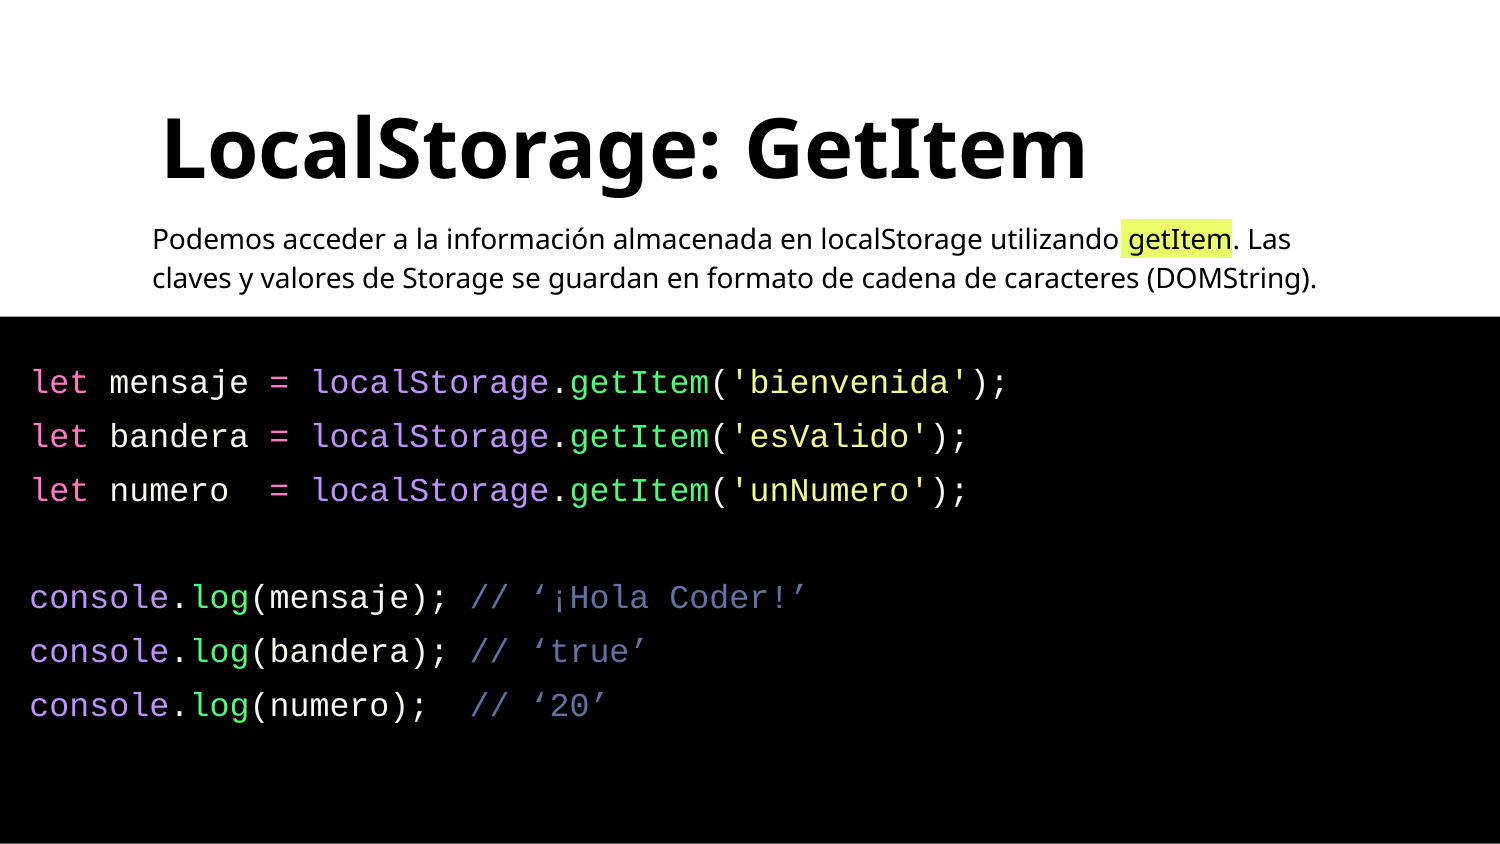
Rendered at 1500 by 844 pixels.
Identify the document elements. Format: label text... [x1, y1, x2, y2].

text_box LocalStorage: GetItem [145, 79, 1197, 201]
text_box Podemos acceder a la información almacenada en localStorage utilizando getItem. Las claves y valores de Storage se guardan en formato de cadena de caracteres (DOMString). [137, 201, 1363, 316]
text_box let mensaje = localStorage.getItem('bienvenida'); let bandera = localStorage.getItem('esValido'); let numero = localStorage.getItem('unNumero'); console.log(mensaje); // ‘¡Hola Coder!’ console.log(bandera); // ‘true’ console.log(numero); // ‘20’ [0, 316, 1500, 844]
